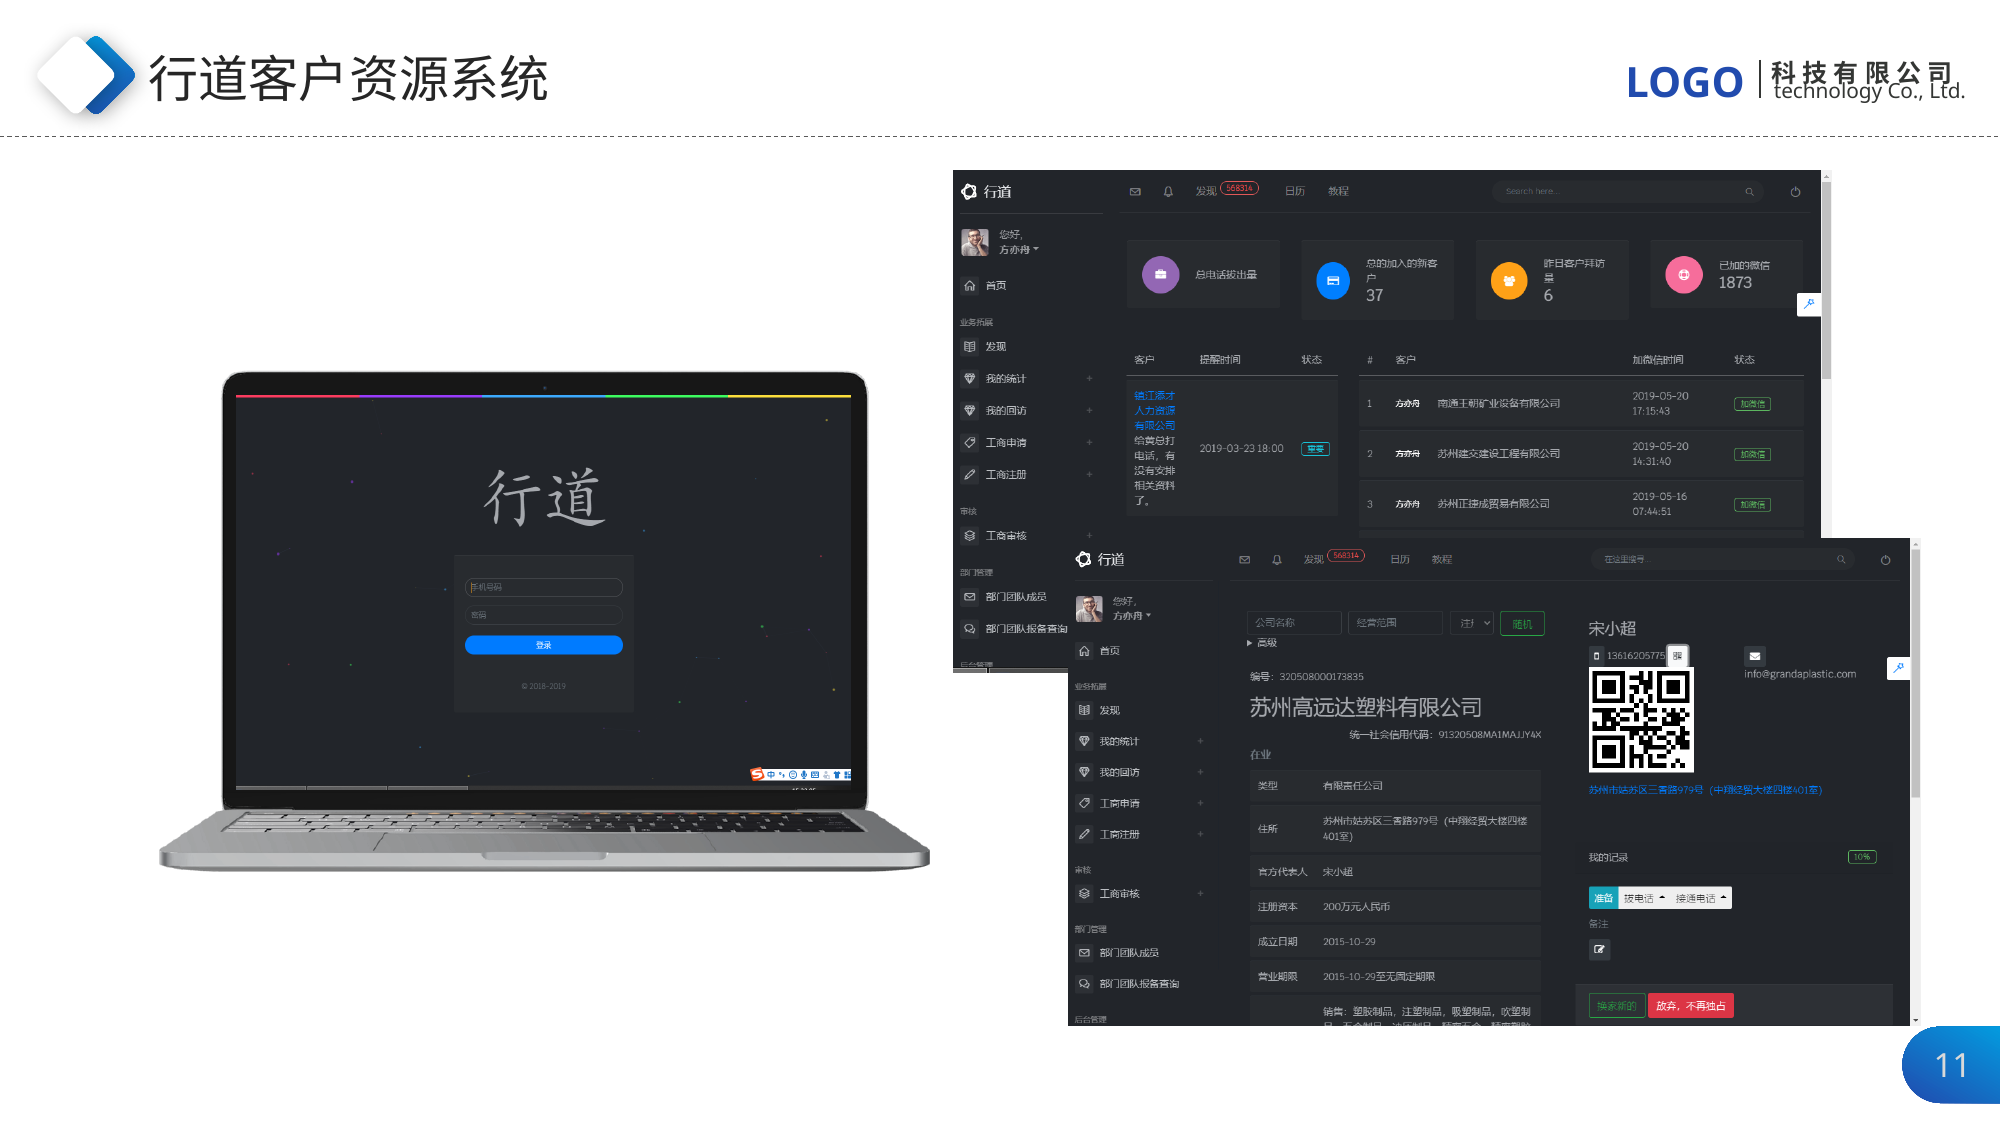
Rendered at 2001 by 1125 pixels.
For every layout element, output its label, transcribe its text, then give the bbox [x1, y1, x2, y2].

text_box 行道客户资源系统 [134, 40, 564, 116]
picture [80, 170, 1921, 1026]
